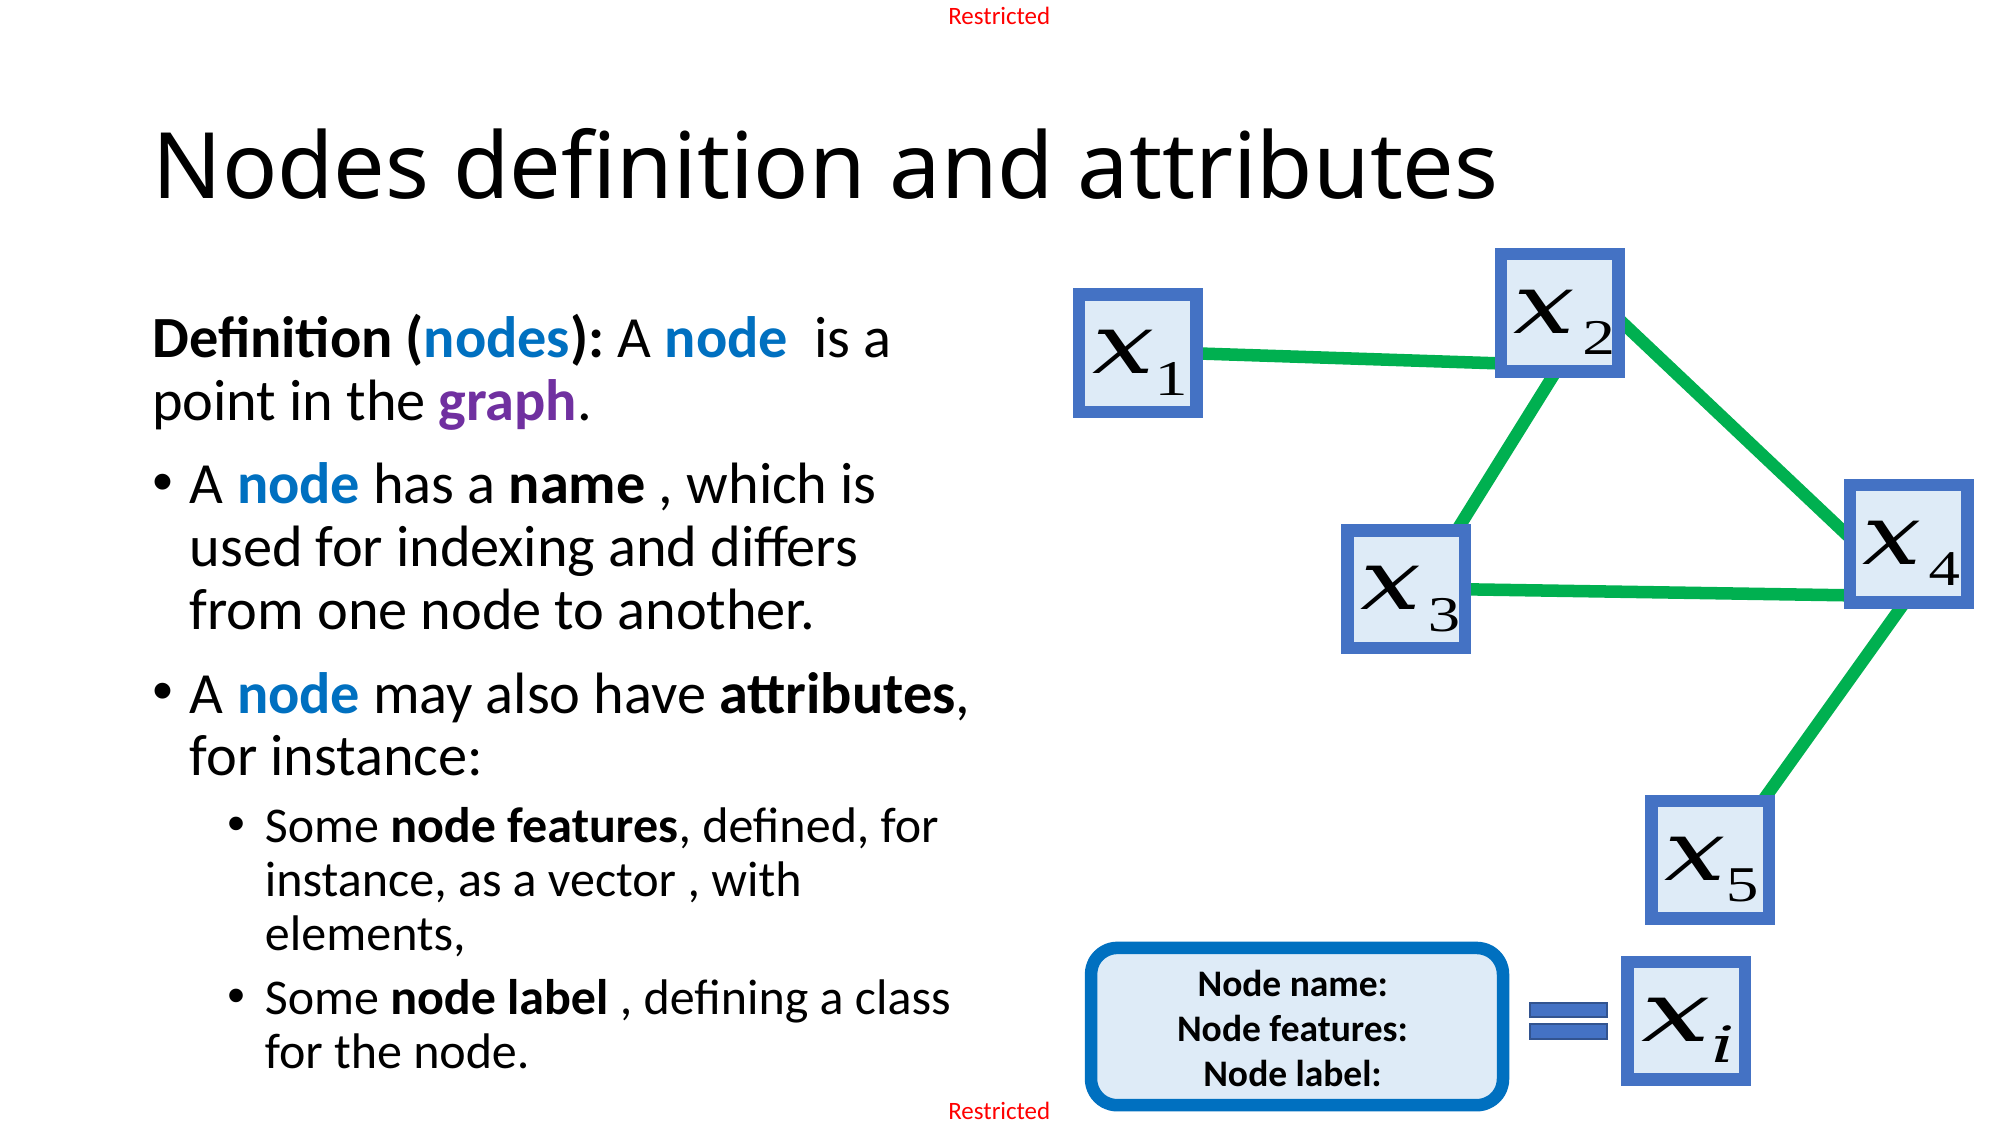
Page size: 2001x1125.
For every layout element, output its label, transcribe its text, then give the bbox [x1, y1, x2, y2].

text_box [1190, 312, 1508, 354]
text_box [1458, 543, 1857, 590]
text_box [1747, 596, 1909, 823]
text_box [1529, 1002, 1608, 1018]
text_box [1612, 312, 1872, 507]
title Nodes definition and attributes [137, 59, 1863, 278]
text_box [1529, 1023, 1608, 1040]
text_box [1443, 365, 1560, 553]
